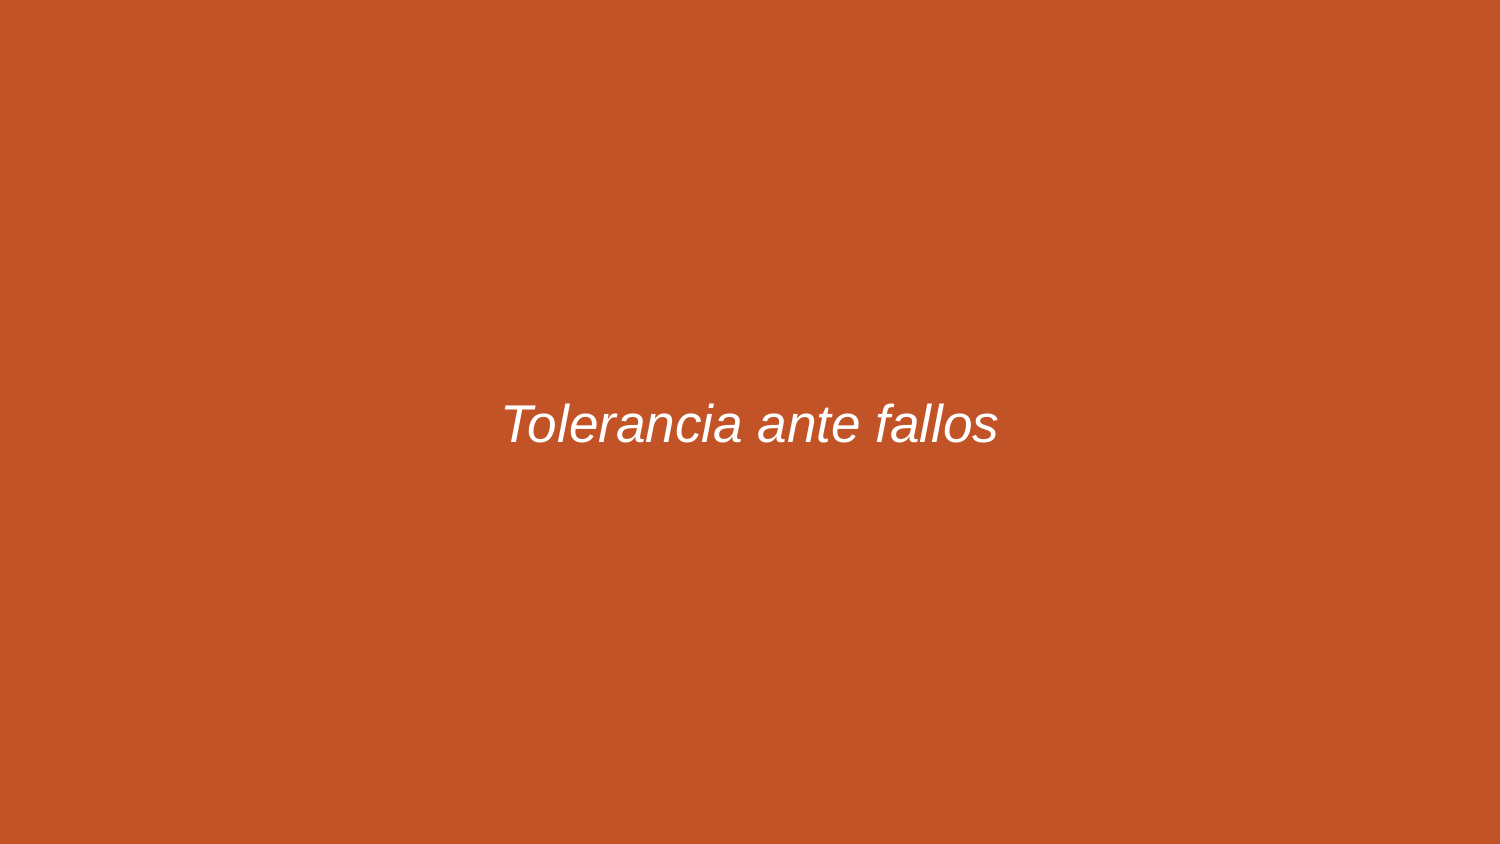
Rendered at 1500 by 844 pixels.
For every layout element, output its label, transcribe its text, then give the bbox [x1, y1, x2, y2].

title Tolerancia ante fallos [144, 374, 1356, 469]
